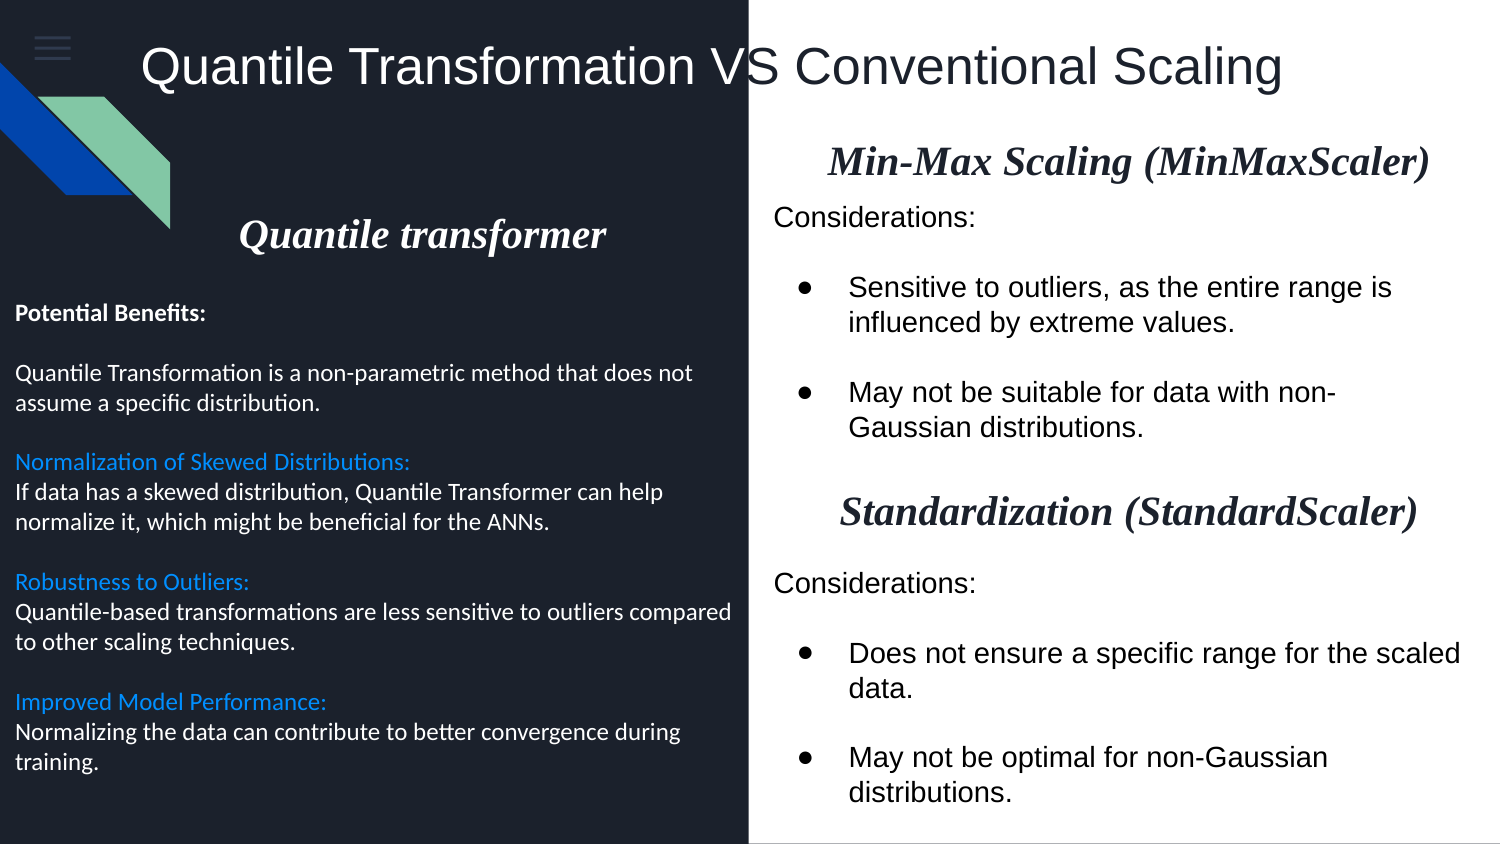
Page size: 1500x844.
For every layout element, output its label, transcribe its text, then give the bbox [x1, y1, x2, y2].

text_box Potential Benefits: Quantile Transformation is a non-parametric method that does not assume a specific distribution. Normalization of Skewed Distributions: If data has a skewed distribution, Quantile Transformer can help normalize it, which might be beneficial for the ANNs. Robustness to Outliers: Quantile-based transformations are less sensitive to outliers compared to other scaling techniques. Improved Model Performance: Normalizing the data can contribute to better convergence during training. [0, 281, 759, 791]
text_box Considerations: Does not ensure a specific range for the scaled data. May not be optimal for non-Gaussian distributions. [758, 548, 1500, 824]
text_box Considerations: Sensitive to outliers, as the entire range is influenced by extreme values. May not be suitable for data with non-Gaussian distributions. [758, 183, 1432, 459]
text_box Quantile Transformation VS Conventional Scaling [125, 17, 1463, 111]
text_box Standardization (StandardScaler) [783, 461, 1477, 550]
text_box Min-Max Scaling (MinMaxScaler) [783, 111, 1477, 199]
text_box Quantile transformer [182, 183, 675, 272]
